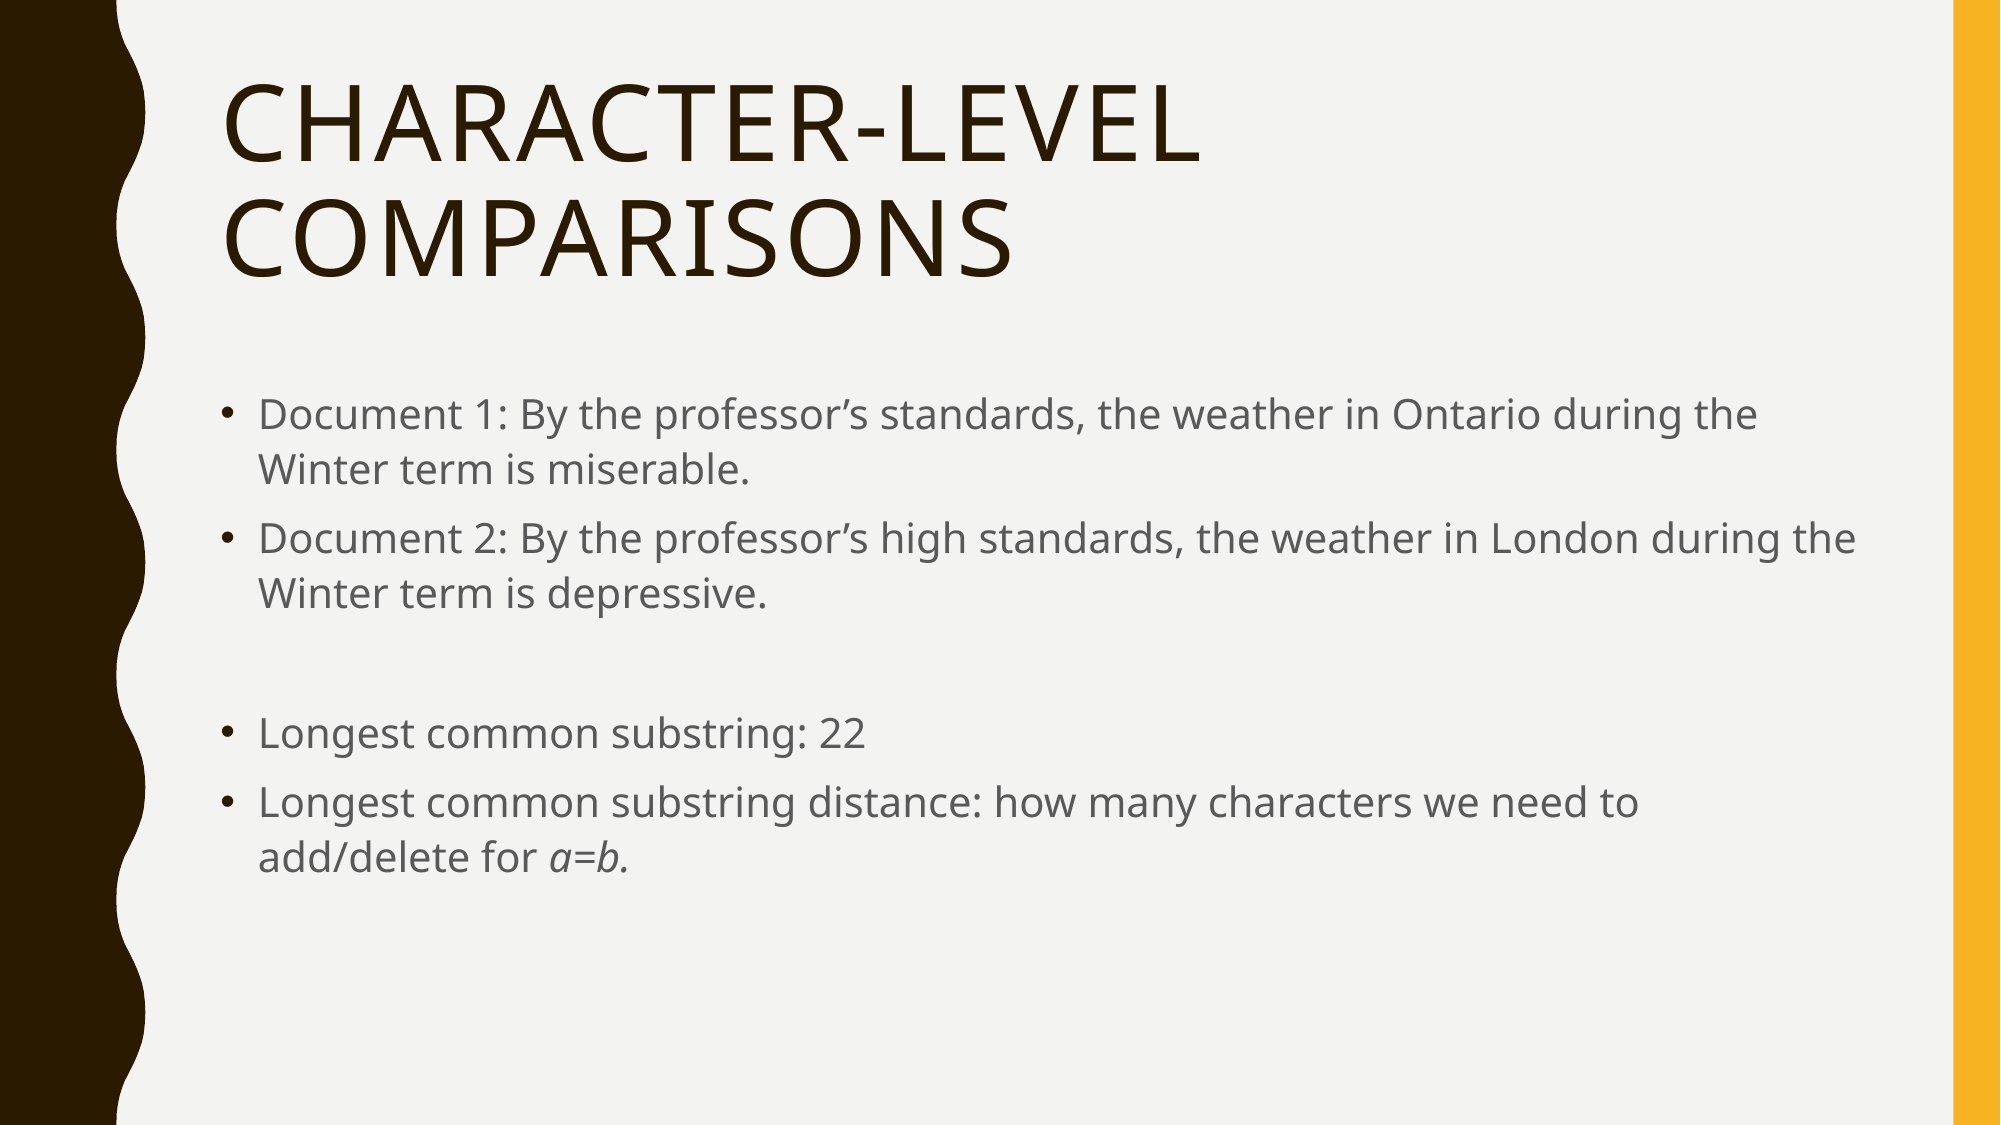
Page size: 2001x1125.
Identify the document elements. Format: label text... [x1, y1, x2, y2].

title Character-level comparisons [205, 62, 1875, 308]
list Document 1: By the professor’s standards, the weather in Ontario during the Winter term is miserable. Document 2: By the professor’s high standards, the weather in London during the Winter term is depressive. Longest common substring: 22 Longest common substring distance: how many characters we need to add/delete for a=b. [205, 375, 1875, 965]
